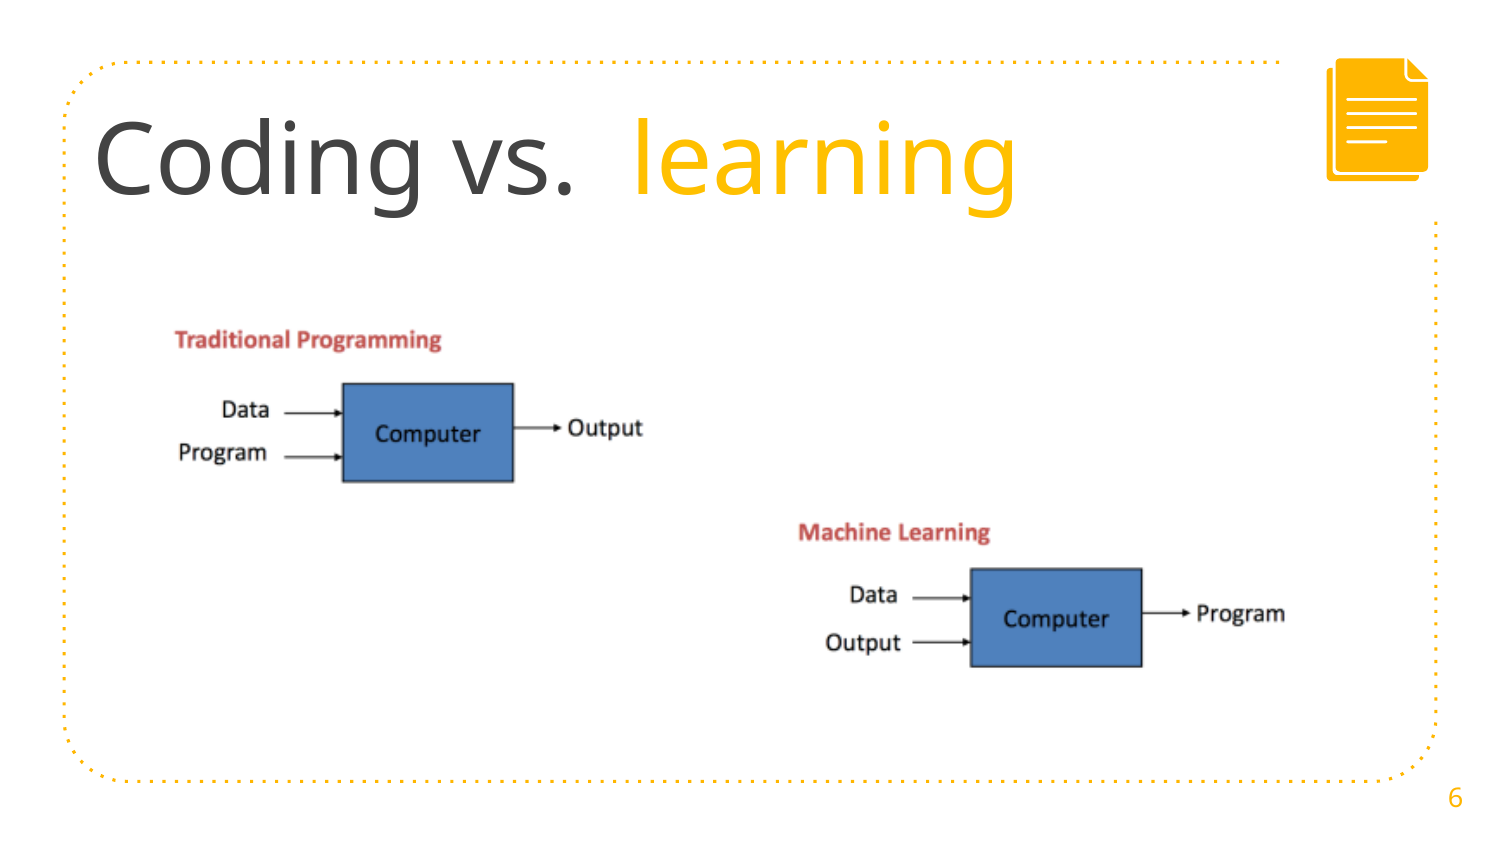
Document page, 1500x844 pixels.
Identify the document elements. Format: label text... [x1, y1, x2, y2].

slide_number 6 [1411, 753, 1500, 844]
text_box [1326, 58, 1429, 182]
picture [783, 505, 1302, 687]
picture [159, 314, 678, 505]
title Coding vs. learning [77, 79, 1333, 221]
